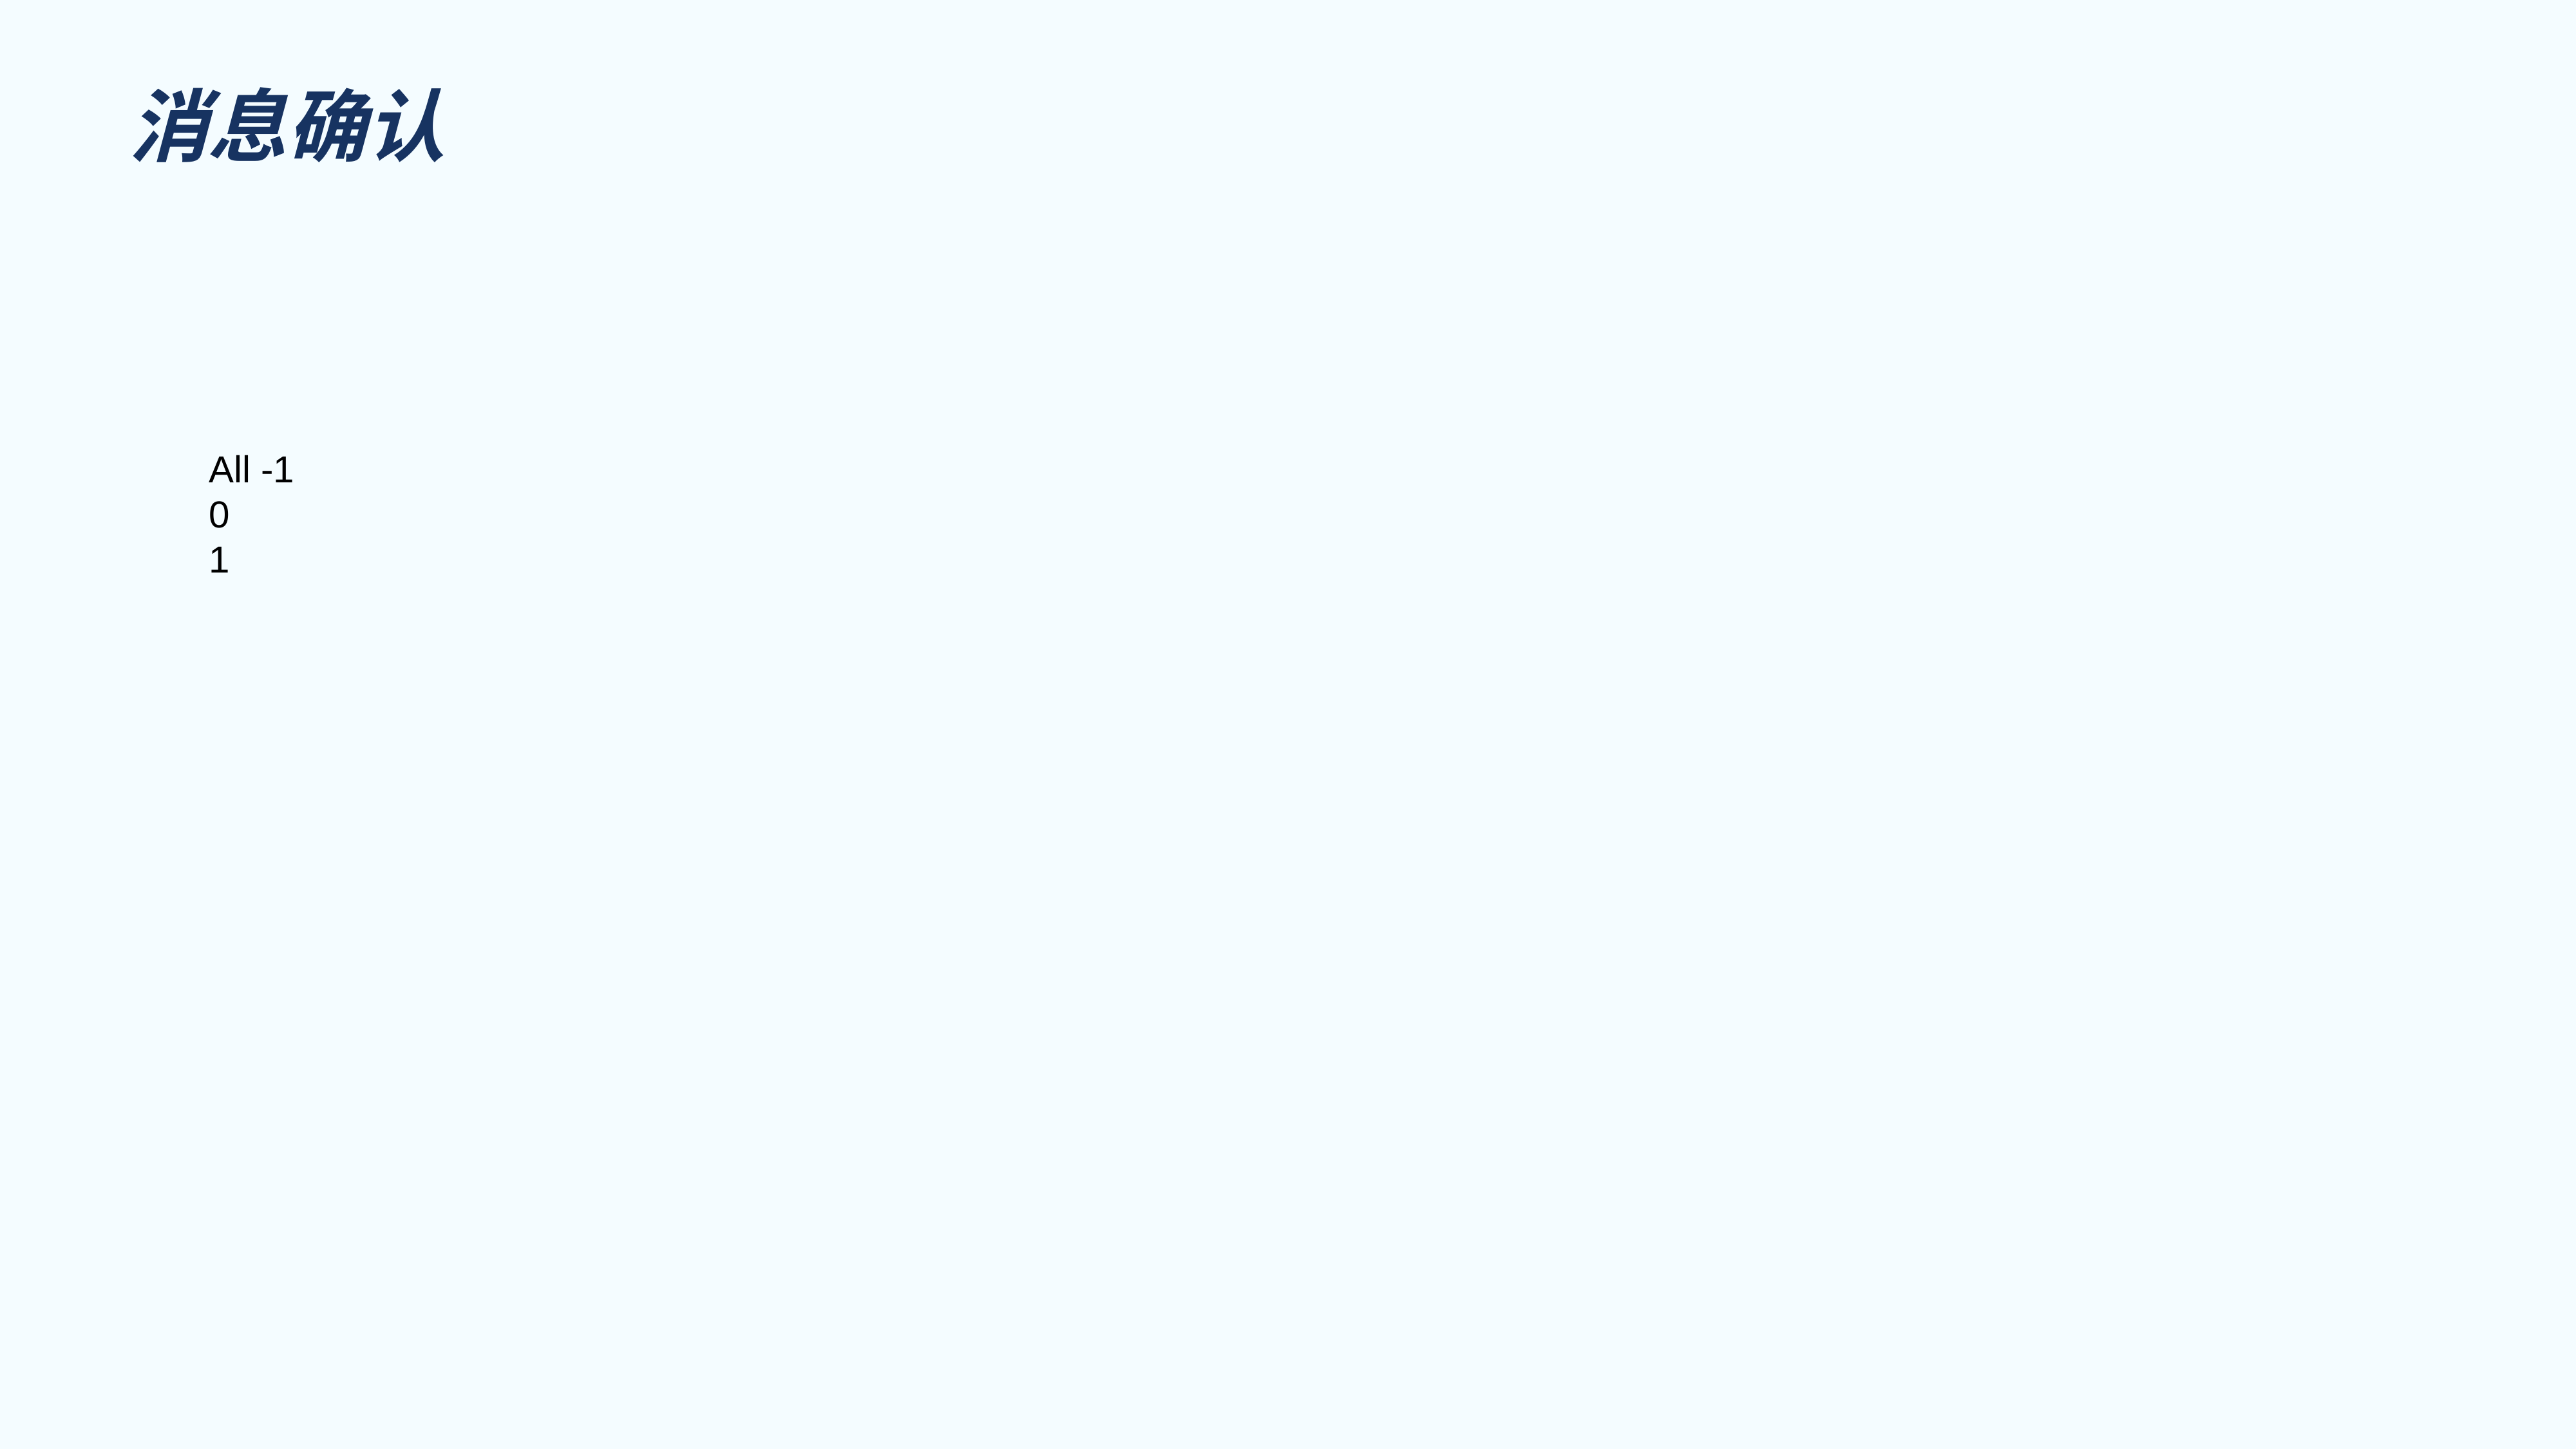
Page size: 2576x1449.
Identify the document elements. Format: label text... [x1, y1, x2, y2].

text_box All -1 0 1 [199, 440, 305, 585]
title 消息确认 [128, 74, 2320, 194]
